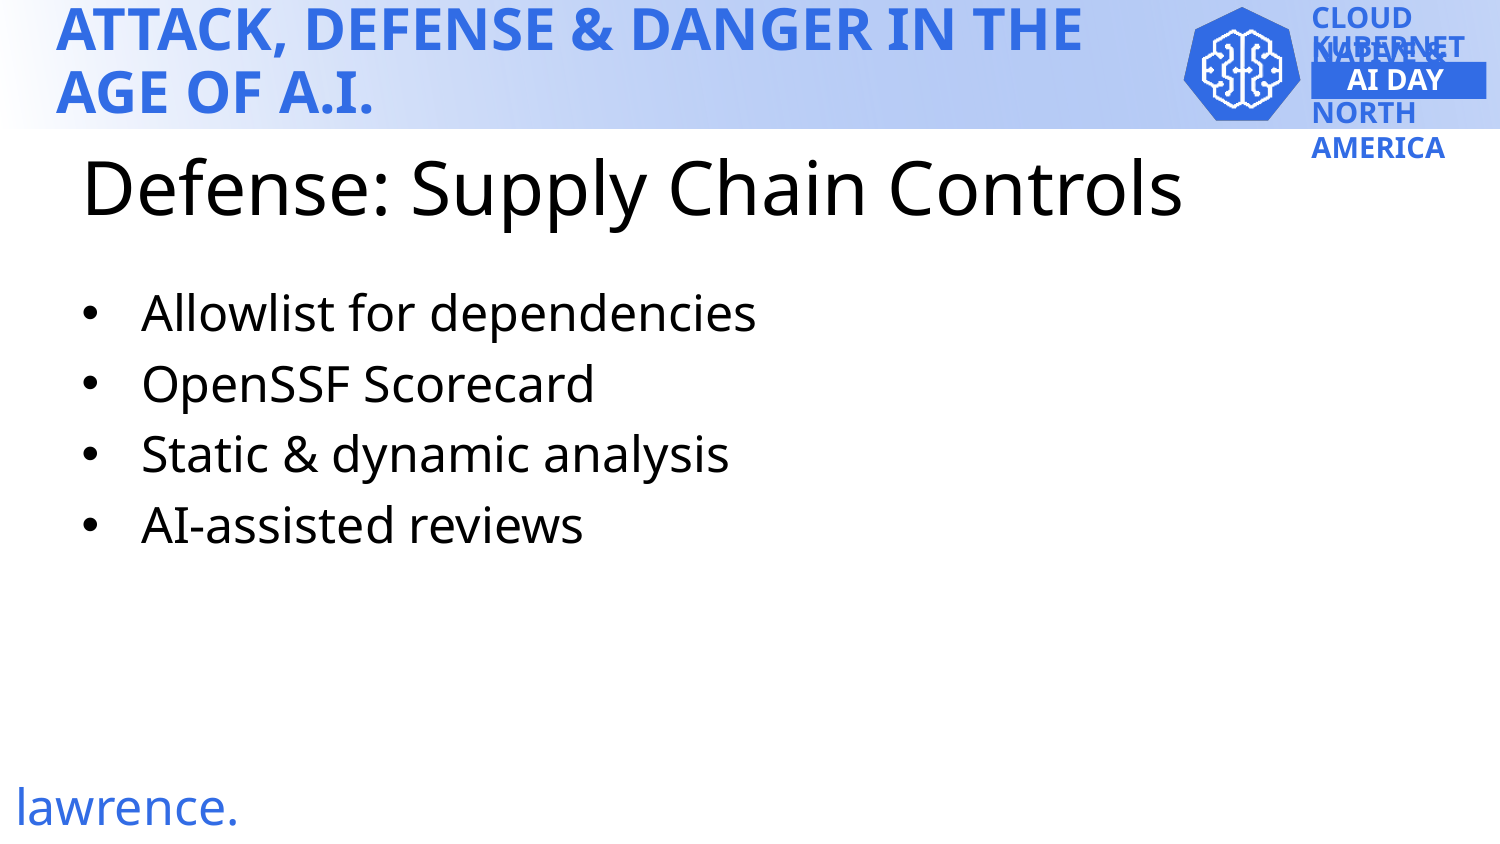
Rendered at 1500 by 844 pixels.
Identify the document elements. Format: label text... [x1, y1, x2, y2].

list Allowlist for dependencies OpenSSF Scorecard Static & dynamic analysis AI-assisted reviews [54, 282, 1446, 741]
list Defense: Supply Chain Controls [54, 145, 1446, 261]
picture [1183, 7, 1301, 121]
